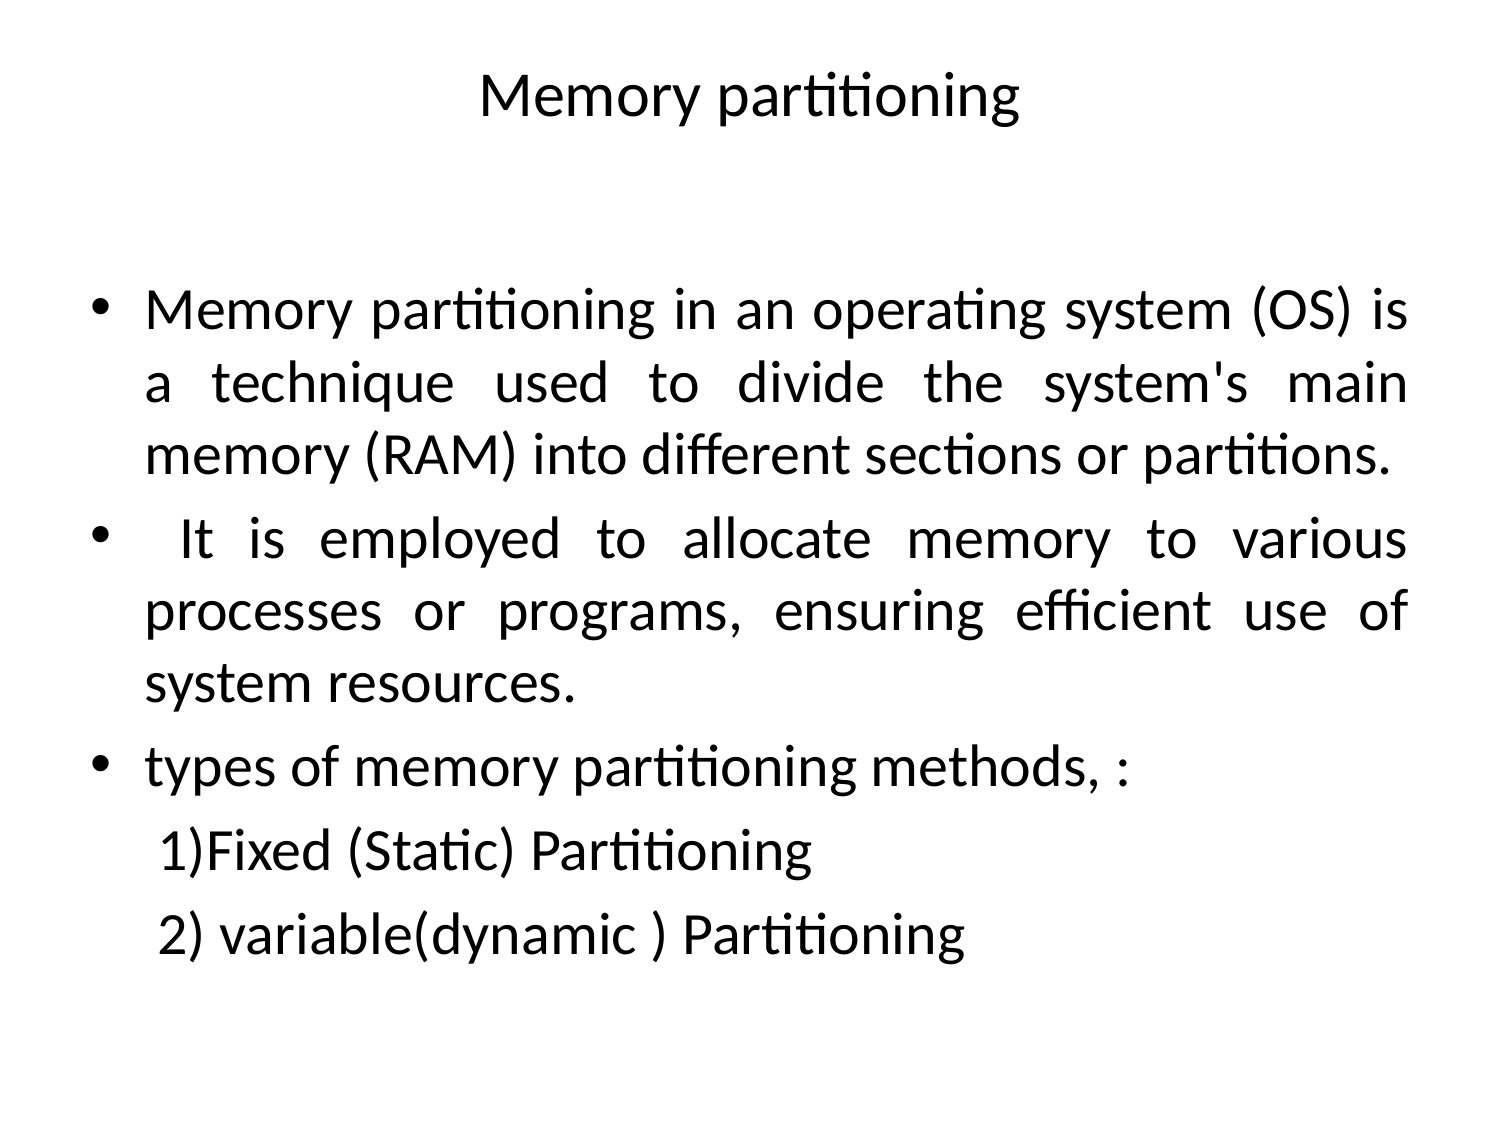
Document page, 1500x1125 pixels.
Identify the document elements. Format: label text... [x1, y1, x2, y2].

title Memory partitioning [75, 45, 1425, 138]
list Memory partitioning in an operating system (OS) is a technique used to divide the system's main memory (RAM) into different sections or partitions. It is employed to allocate memory to various processes or programs, ensuring efficient use of system resources. types of memory partitioning methods, : 1)Fixed (Static) Partitioning 2) variable(dynamic ) Partitioning [75, 262, 1425, 1005]
